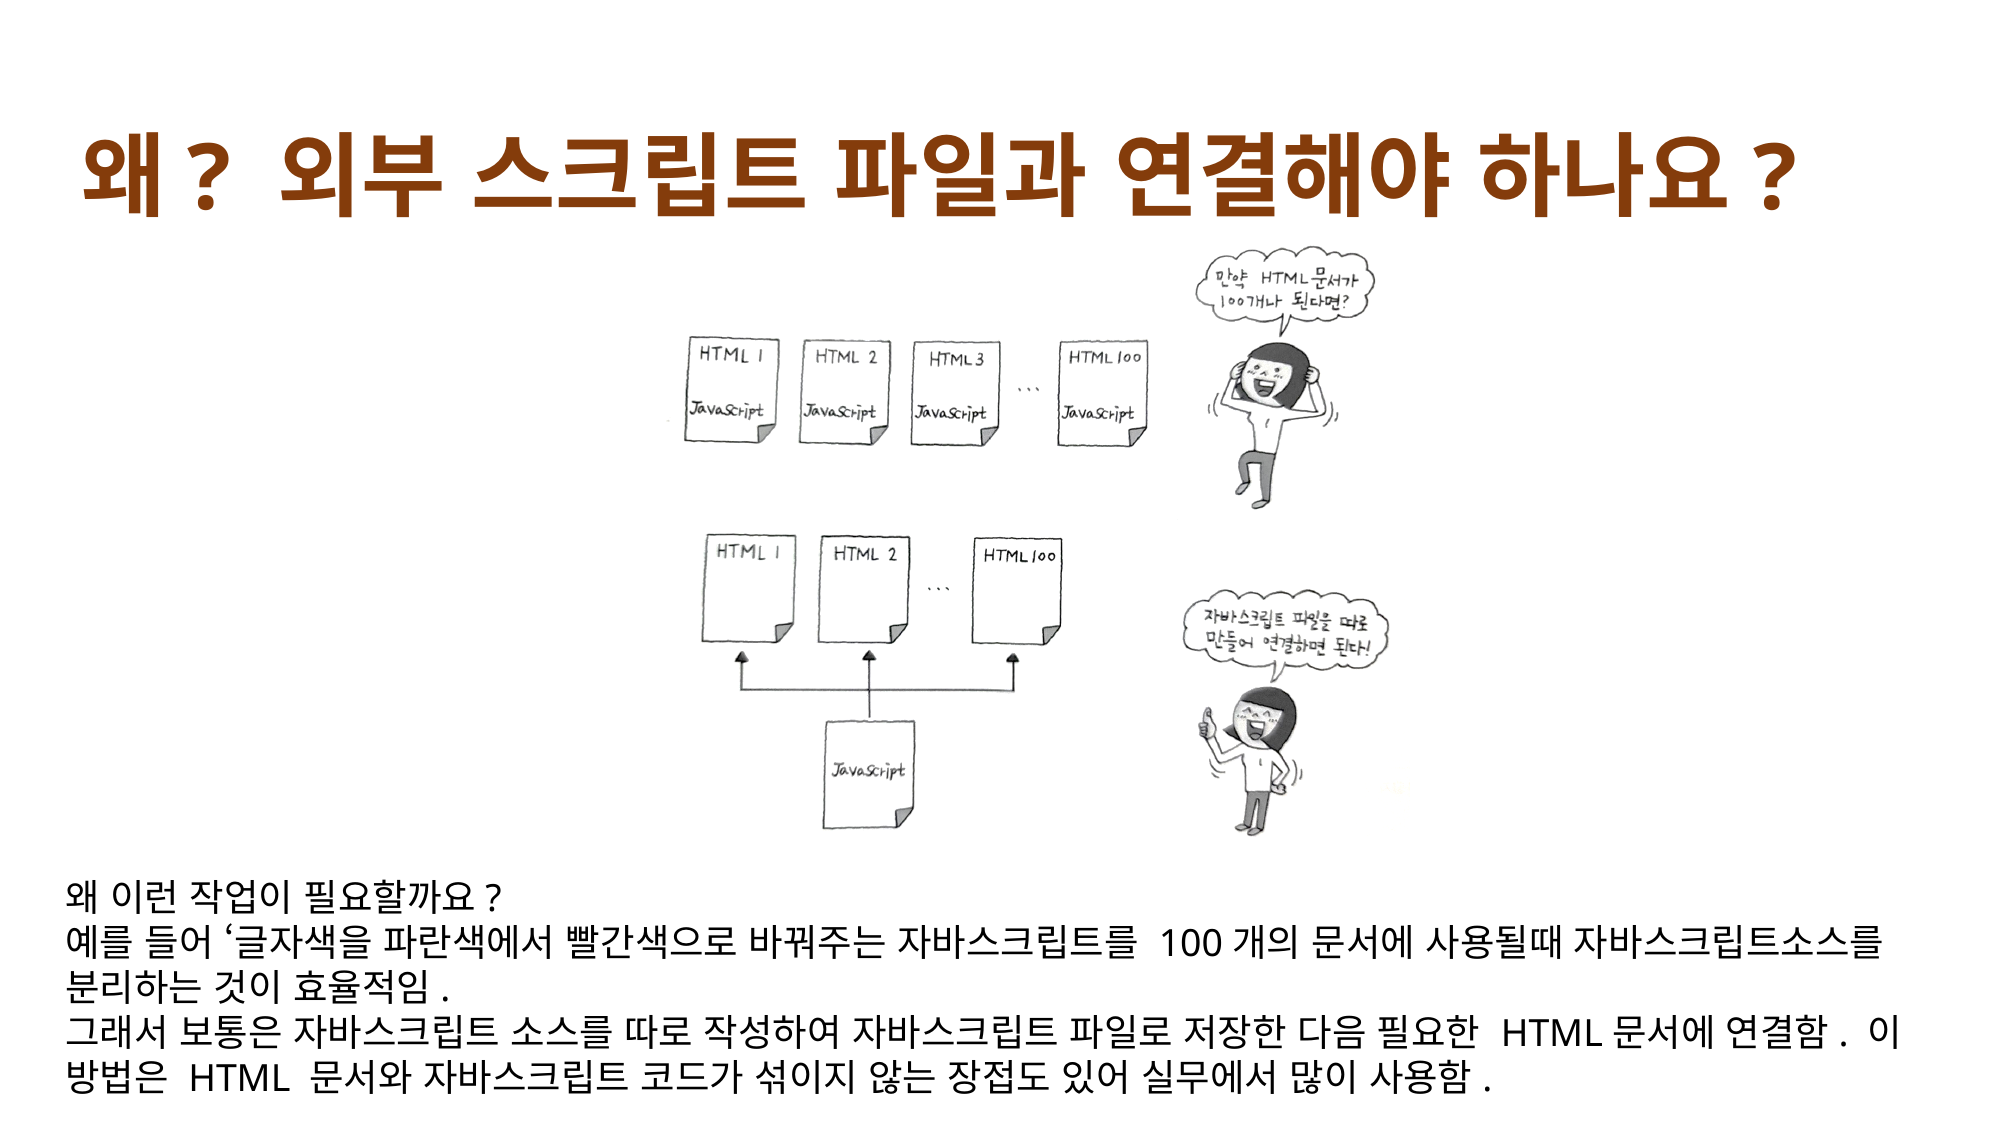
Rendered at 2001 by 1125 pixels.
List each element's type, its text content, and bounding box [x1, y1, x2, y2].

text_box 왜 이런 작업이 필요할까요? 예를 들어 ‘글자색을 파란색에서 빨간색으로 바꿔주는 자바스크립트를 100개의 문서에 사용될때 자바스크립트소스를 분리하는 것이 효율적임. 그래서 보통은 자바스크립트 소스를 따로 작성하여 자바스크립트 파일로 저장한 다음 필요한 HTML문서에 연결함. 이 방법은 HTML 문서와 자바스크립트 코드가 섞이지 않는 장접도 있어 실무에서 많이 사용함. [50, 866, 1947, 1106]
picture [656, 230, 1410, 837]
title 왜? 외부 스크립트 파일과 연결해야 하나요? [66, 70, 1947, 289]
